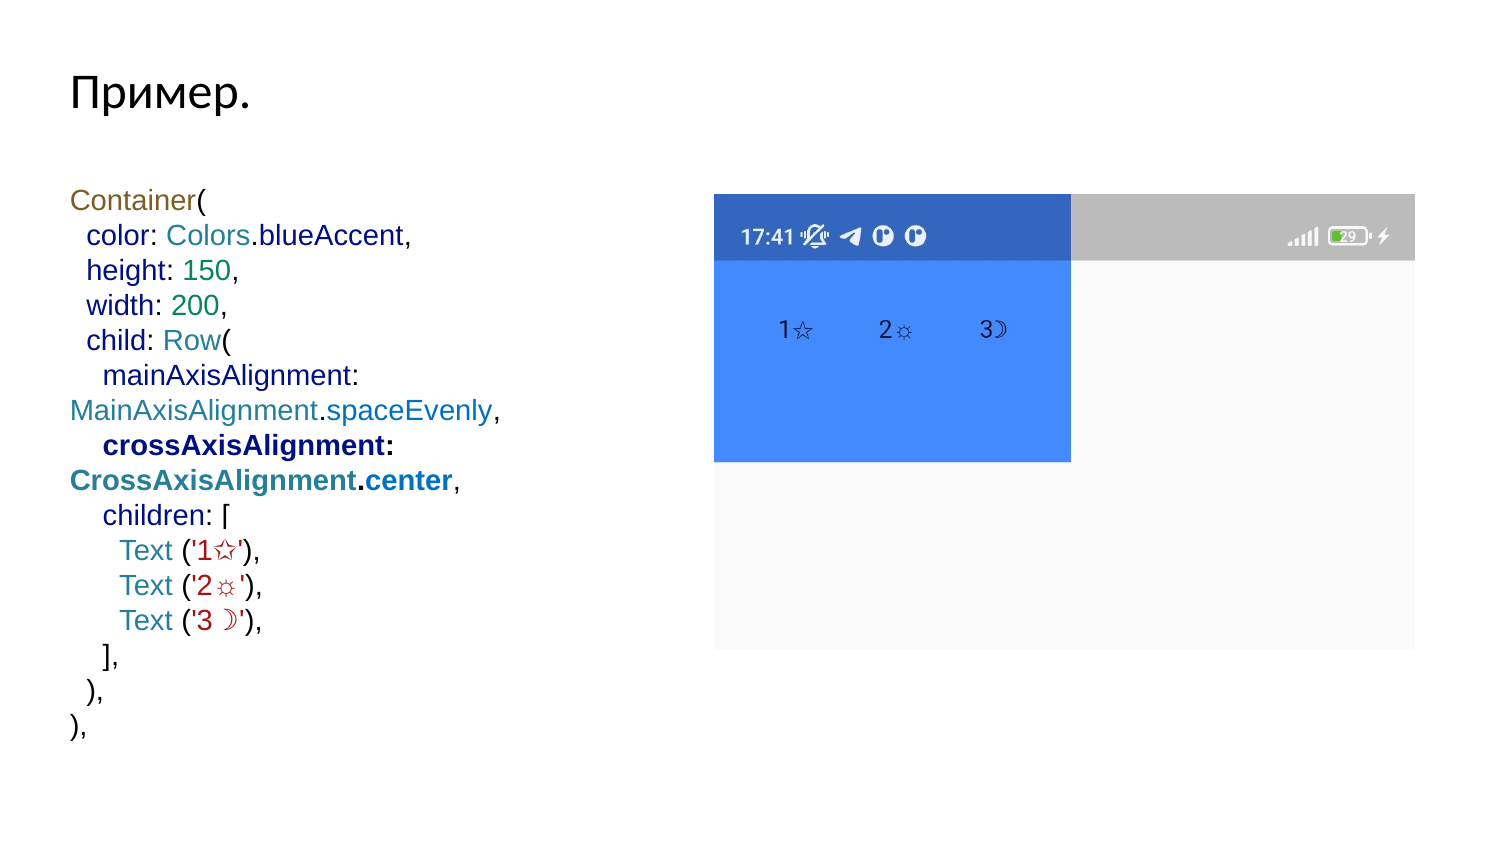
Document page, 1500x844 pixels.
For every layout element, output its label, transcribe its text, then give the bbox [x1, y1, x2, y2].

text_box Пример. [54, 43, 1358, 134]
text_box Container( color: Colors.blueAccent, height: 150, width: 200, child: Row( mainAxisAlignment: MainAxisAlignment.spaceEvenly, crossAxisAlignment: CrossAxisAlignment.center, children: [ Text ('1✩'), Text ('2☼'), Text ('3☽'), ], ), ), [54, 166, 547, 756]
picture [714, 194, 1415, 650]
